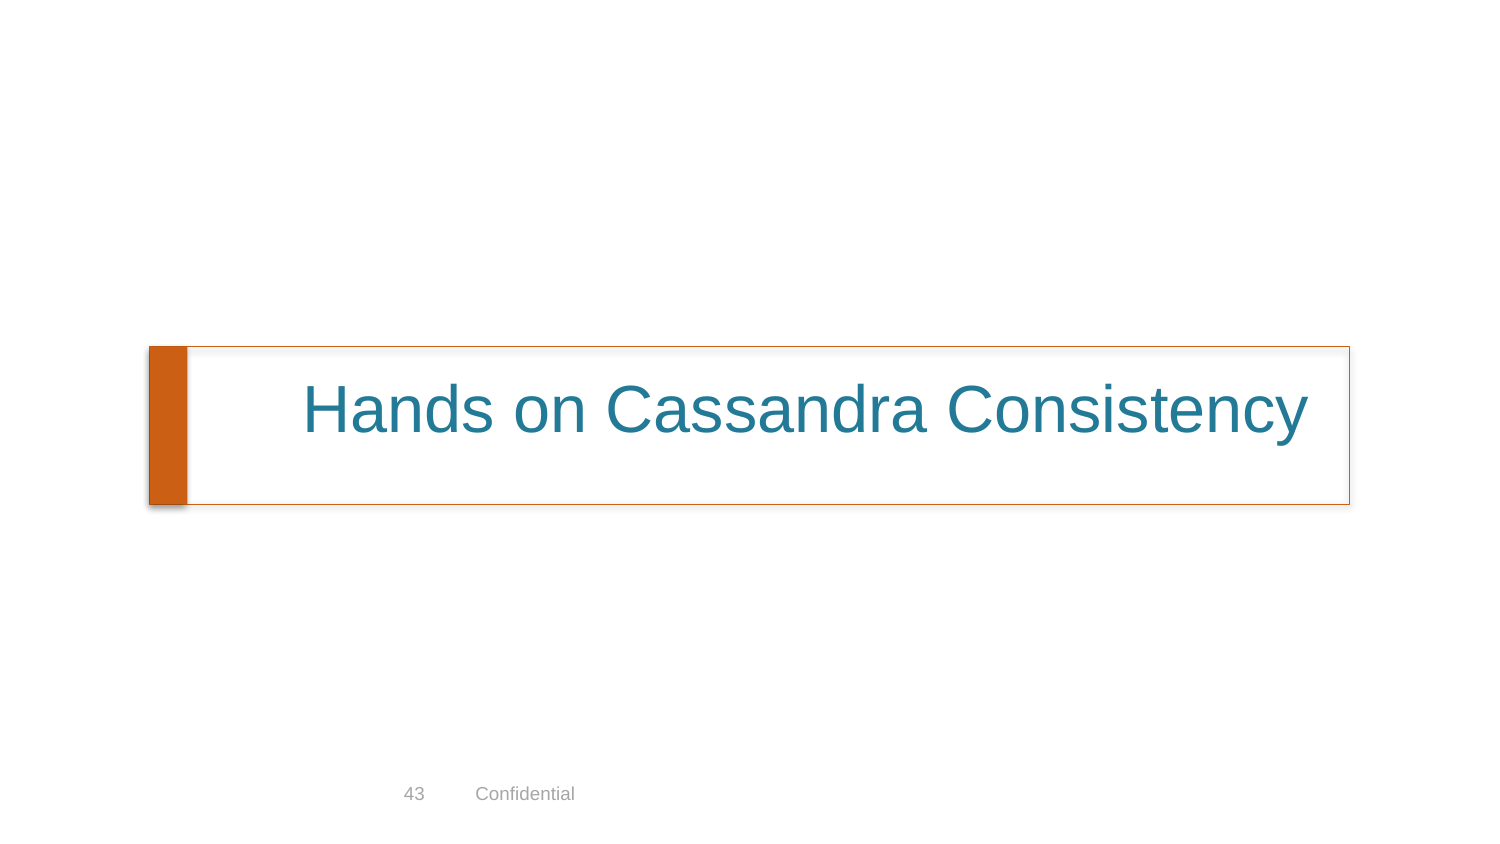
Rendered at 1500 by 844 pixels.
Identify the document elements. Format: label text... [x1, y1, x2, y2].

footer Confidential [475, 781, 1046, 827]
slide_number 43 [175, 781, 425, 827]
title Hands on Cassandra Consistency [200, 365, 1325, 497]
